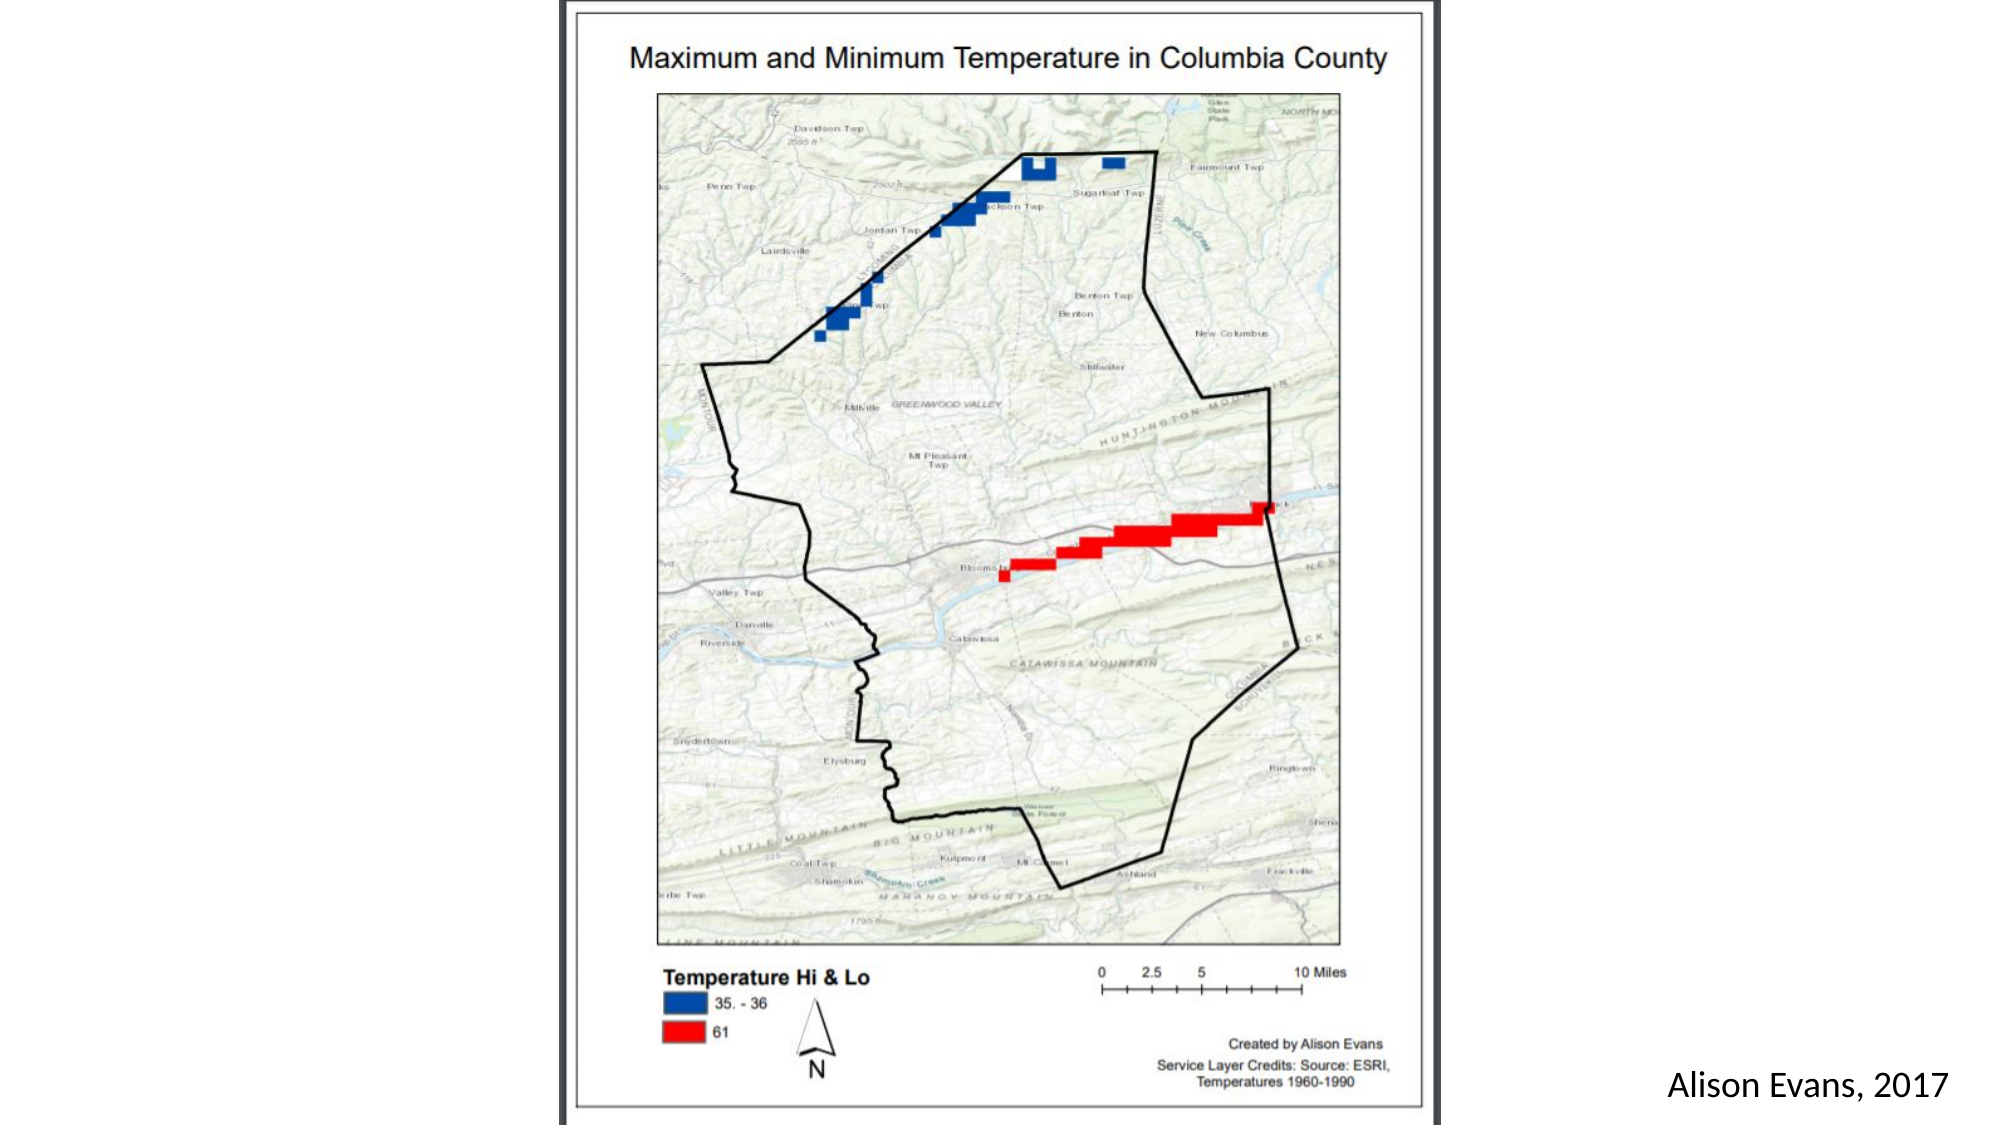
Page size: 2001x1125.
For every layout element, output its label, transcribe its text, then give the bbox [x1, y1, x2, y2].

text_box Alison Evans, 2017 [1653, 1052, 1965, 1113]
picture [559, 0, 1441, 1125]
